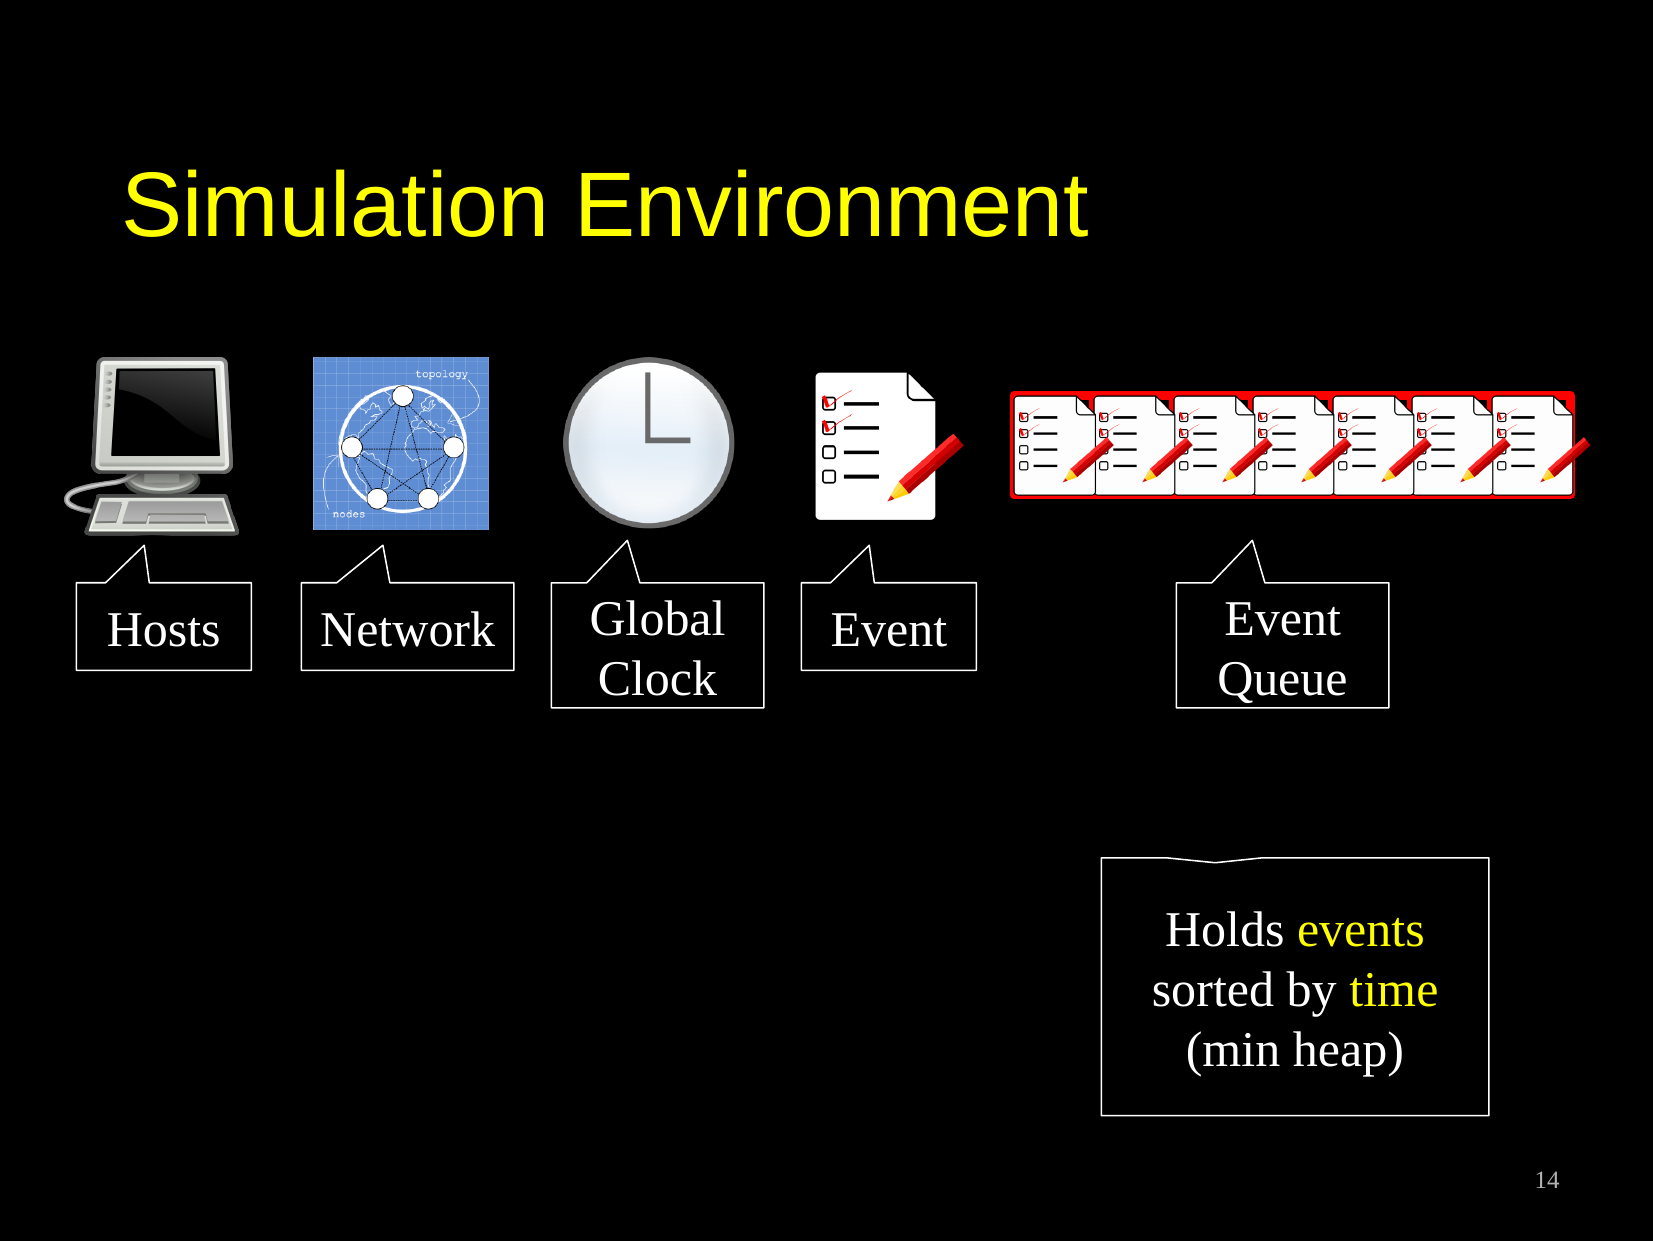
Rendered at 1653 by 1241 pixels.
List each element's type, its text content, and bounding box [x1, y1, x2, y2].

picture [563, 357, 740, 534]
text_box Global Clock [551, 541, 764, 708]
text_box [1013, 394, 1591, 497]
text_box Event [801, 545, 977, 671]
text_box Holds events sorted by time (min heap) [1101, 857, 1489, 1116]
text_box Network [301, 545, 514, 671]
title Simulation Environment [121, 102, 1532, 309]
picture [63, 357, 240, 536]
text_box Hosts [76, 545, 252, 671]
picture [813, 370, 965, 523]
text_box Event Queue [1176, 540, 1389, 708]
slide_number 14 [1188, 1145, 1575, 1212]
picture [313, 357, 490, 531]
